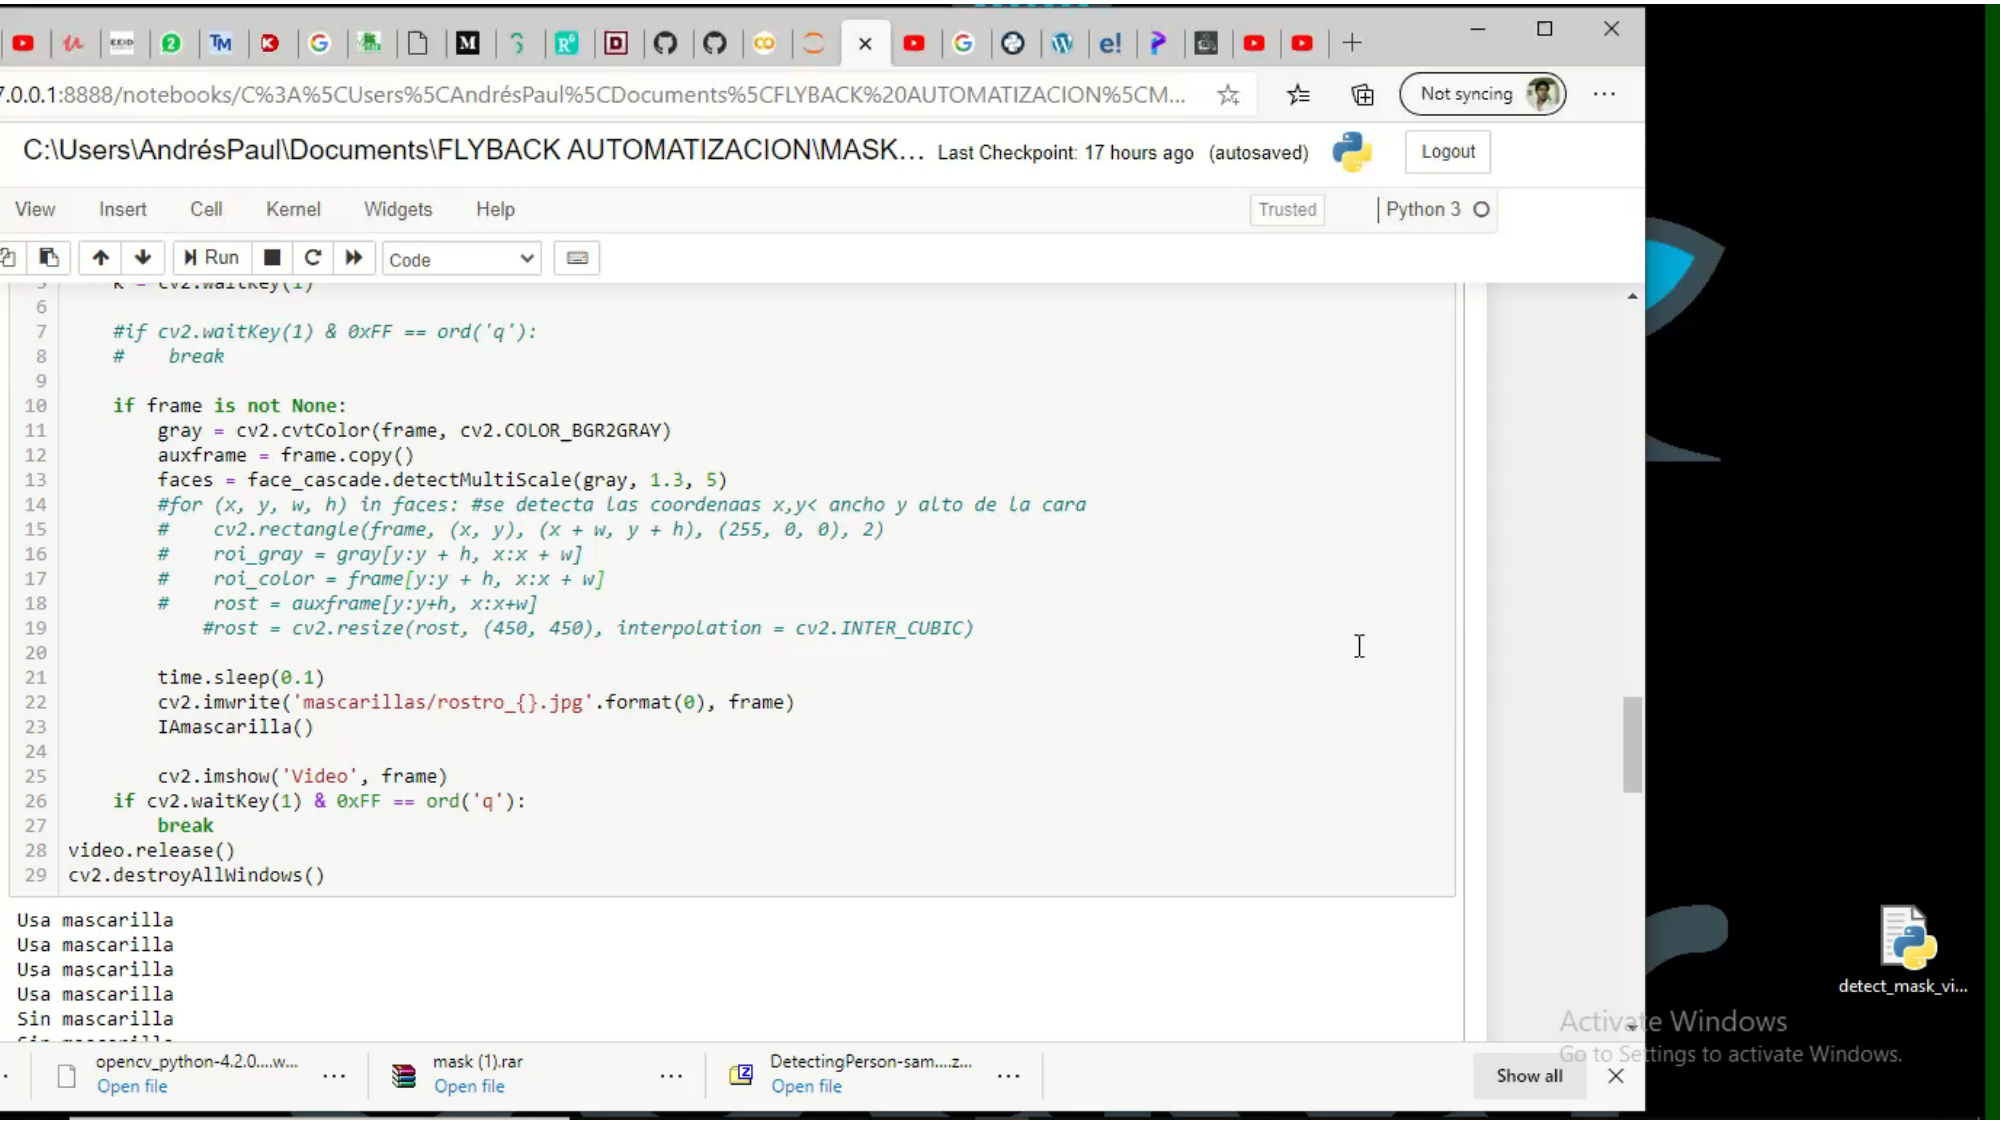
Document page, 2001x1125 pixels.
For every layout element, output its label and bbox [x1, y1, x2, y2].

text_box [0, 4, 2000, 1121]
